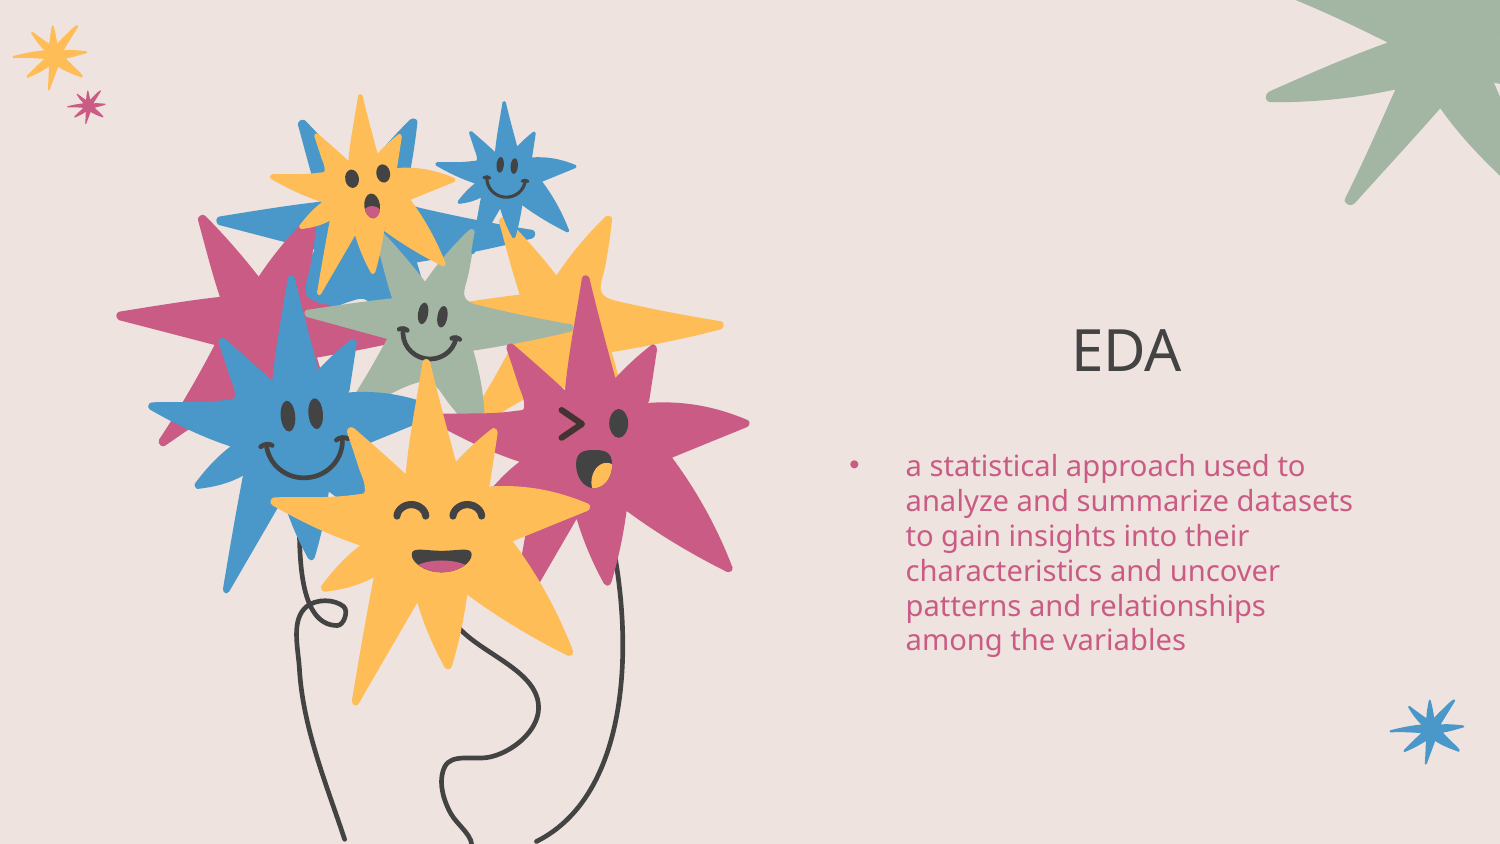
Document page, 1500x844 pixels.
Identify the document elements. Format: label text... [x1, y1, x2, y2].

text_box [68, 56, 752, 844]
subtitle a statistical approach used to analyze and summarize datasets to gain insights into their characteristics and uncover patterns and relationships among the variables [834, 431, 1380, 604]
title EDA [873, 269, 1380, 427]
